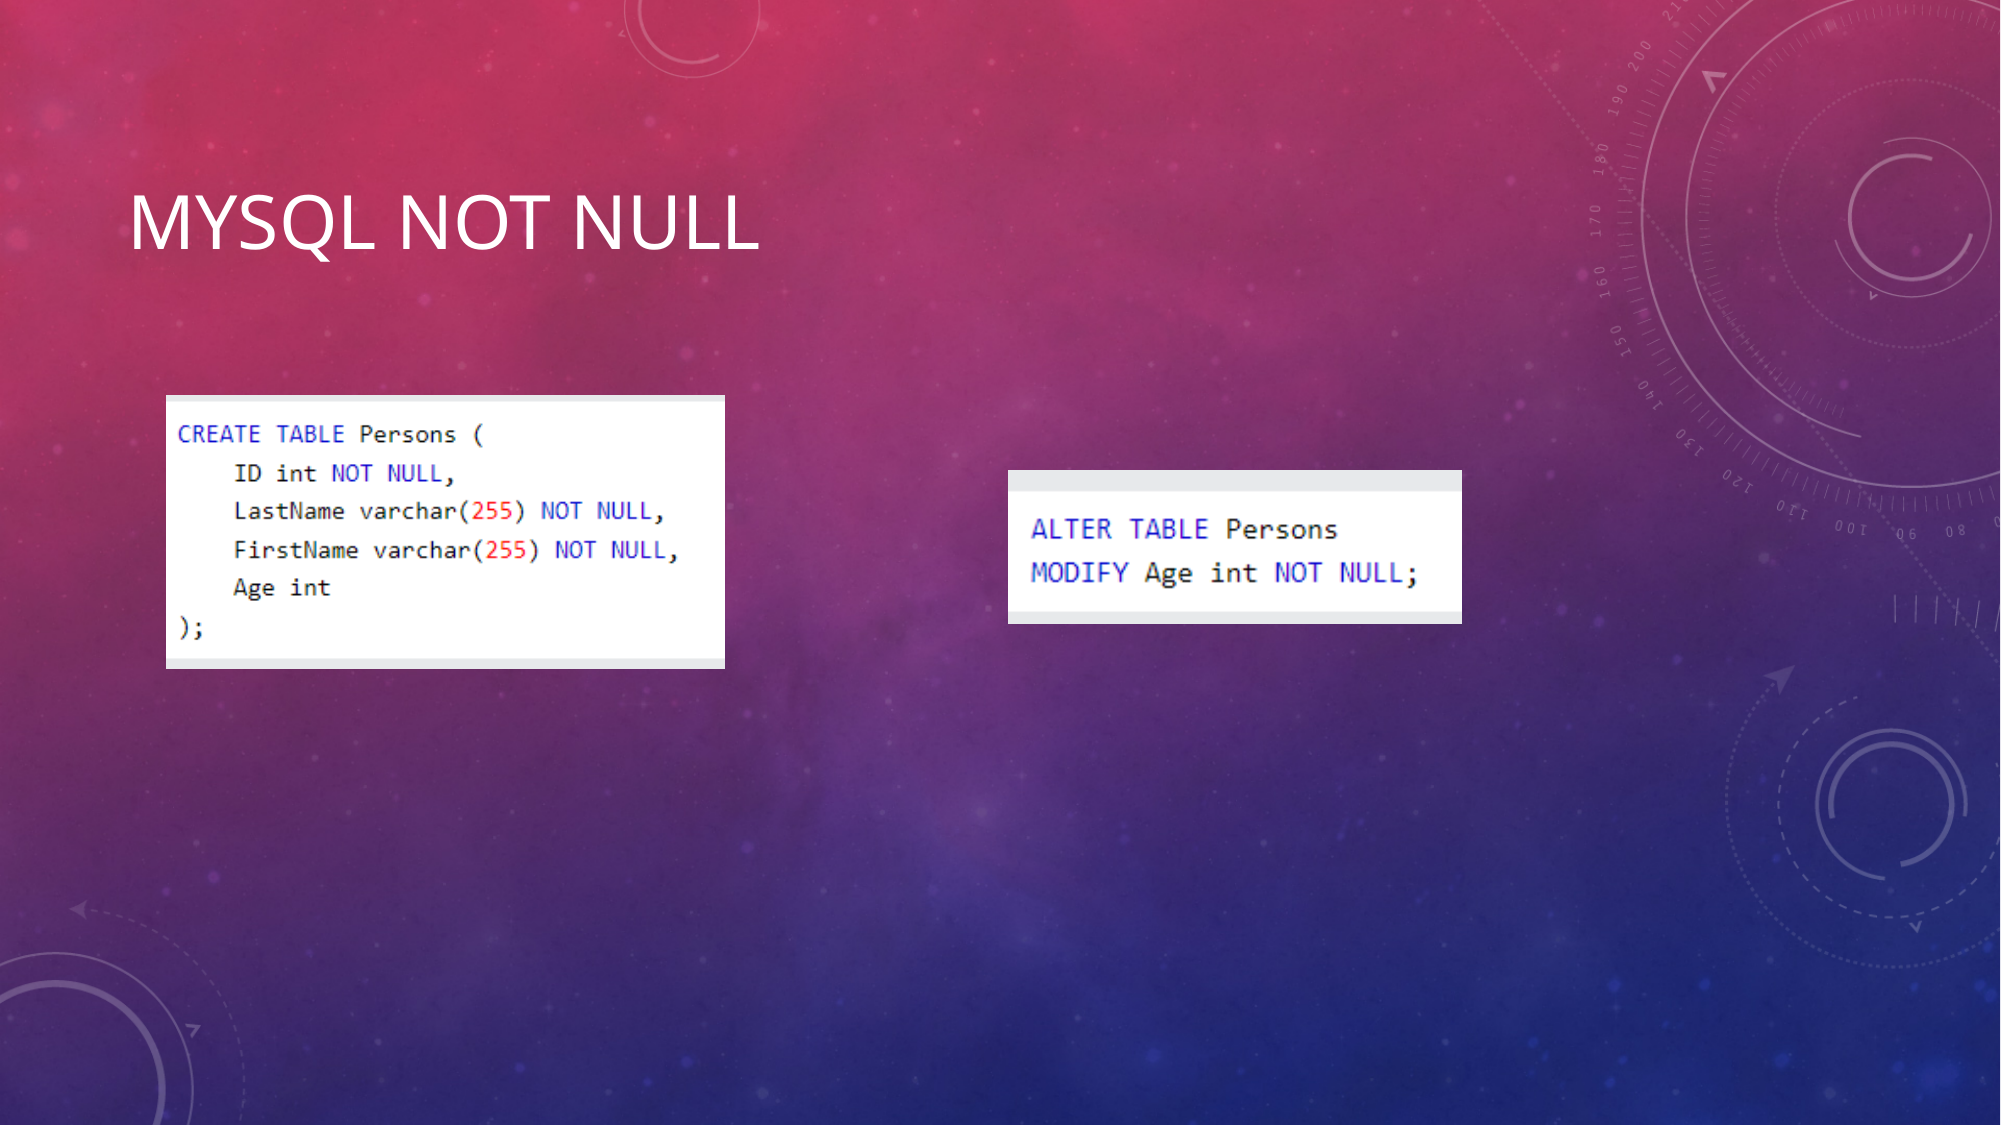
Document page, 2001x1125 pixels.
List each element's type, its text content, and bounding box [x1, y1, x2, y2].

picture [0, 0, 2001, 1125]
title MySQL NOT NULL [112, 99, 1775, 339]
